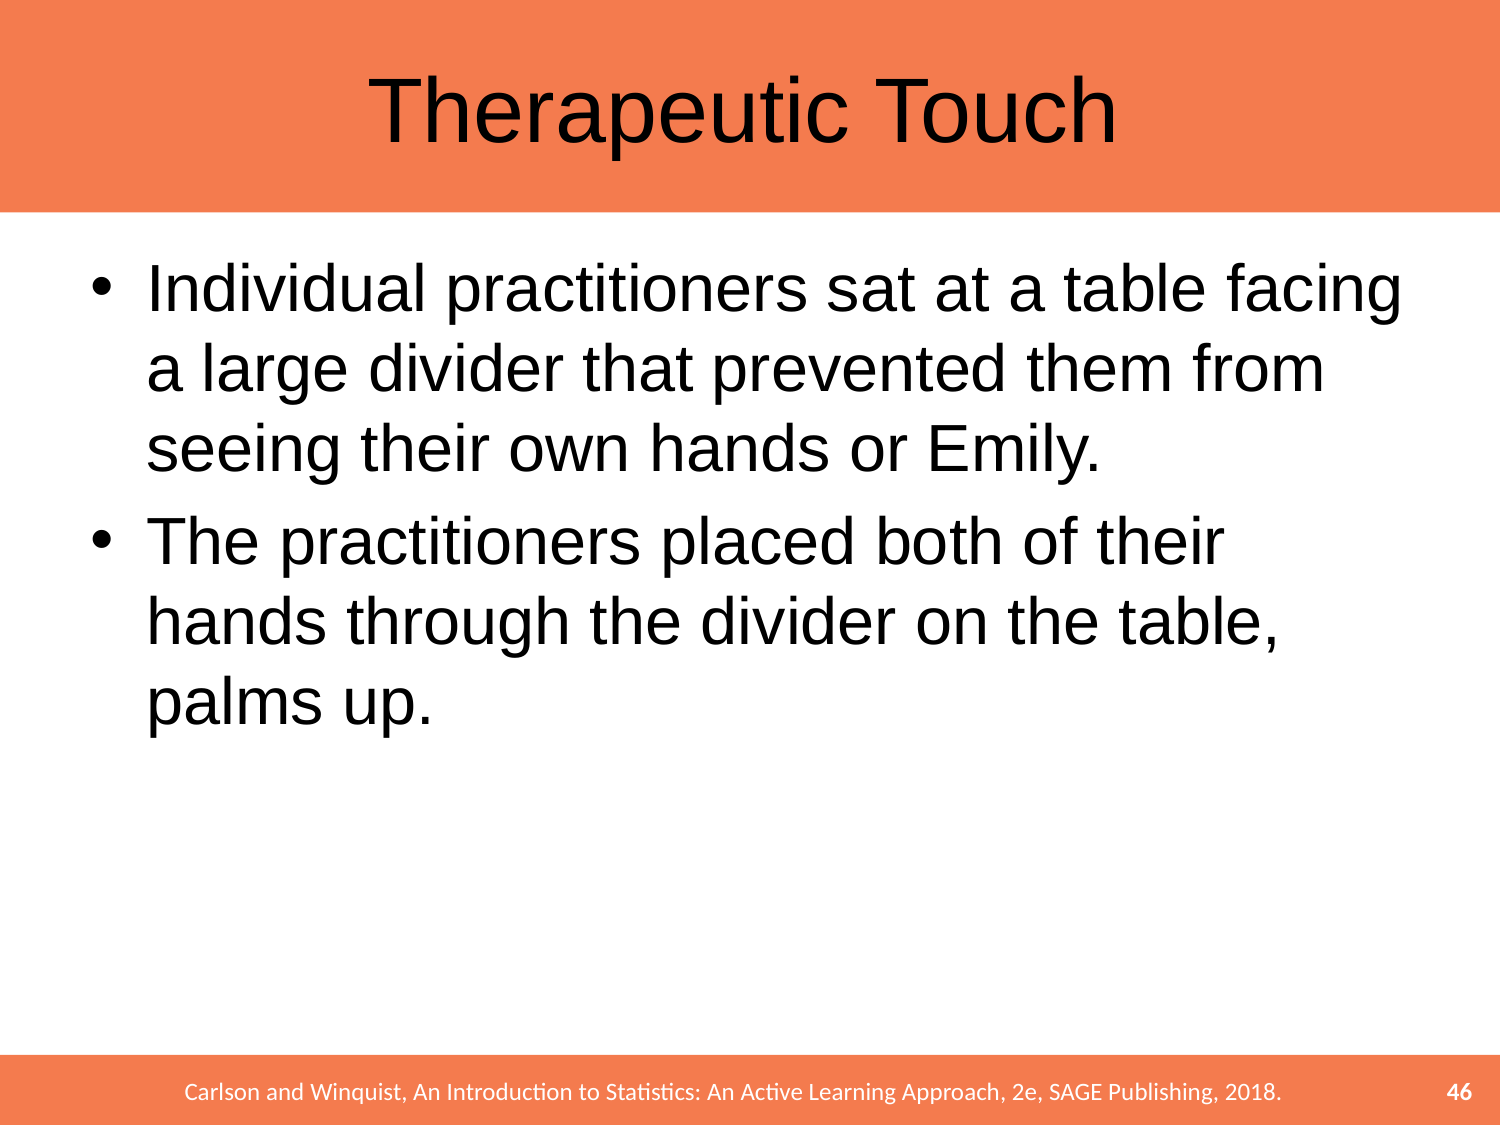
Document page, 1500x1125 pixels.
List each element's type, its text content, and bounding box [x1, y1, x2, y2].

slide_number 46 [1387, 1060, 1488, 1120]
title Therapeutic Touch [24, 12, 1463, 200]
footer Carlson and Winquist, An Introduction to Statistics: An Active Learning Approach, 2e, SAGE Publishing, 2018. [150, 1060, 1325, 1121]
list Individual practitioners sat at a table facing a large divider that prevented them from seeing their own hands or Emily. The practitioners placed both of their hands through the divider on the table, palms up. [75, 237, 1425, 1000]
